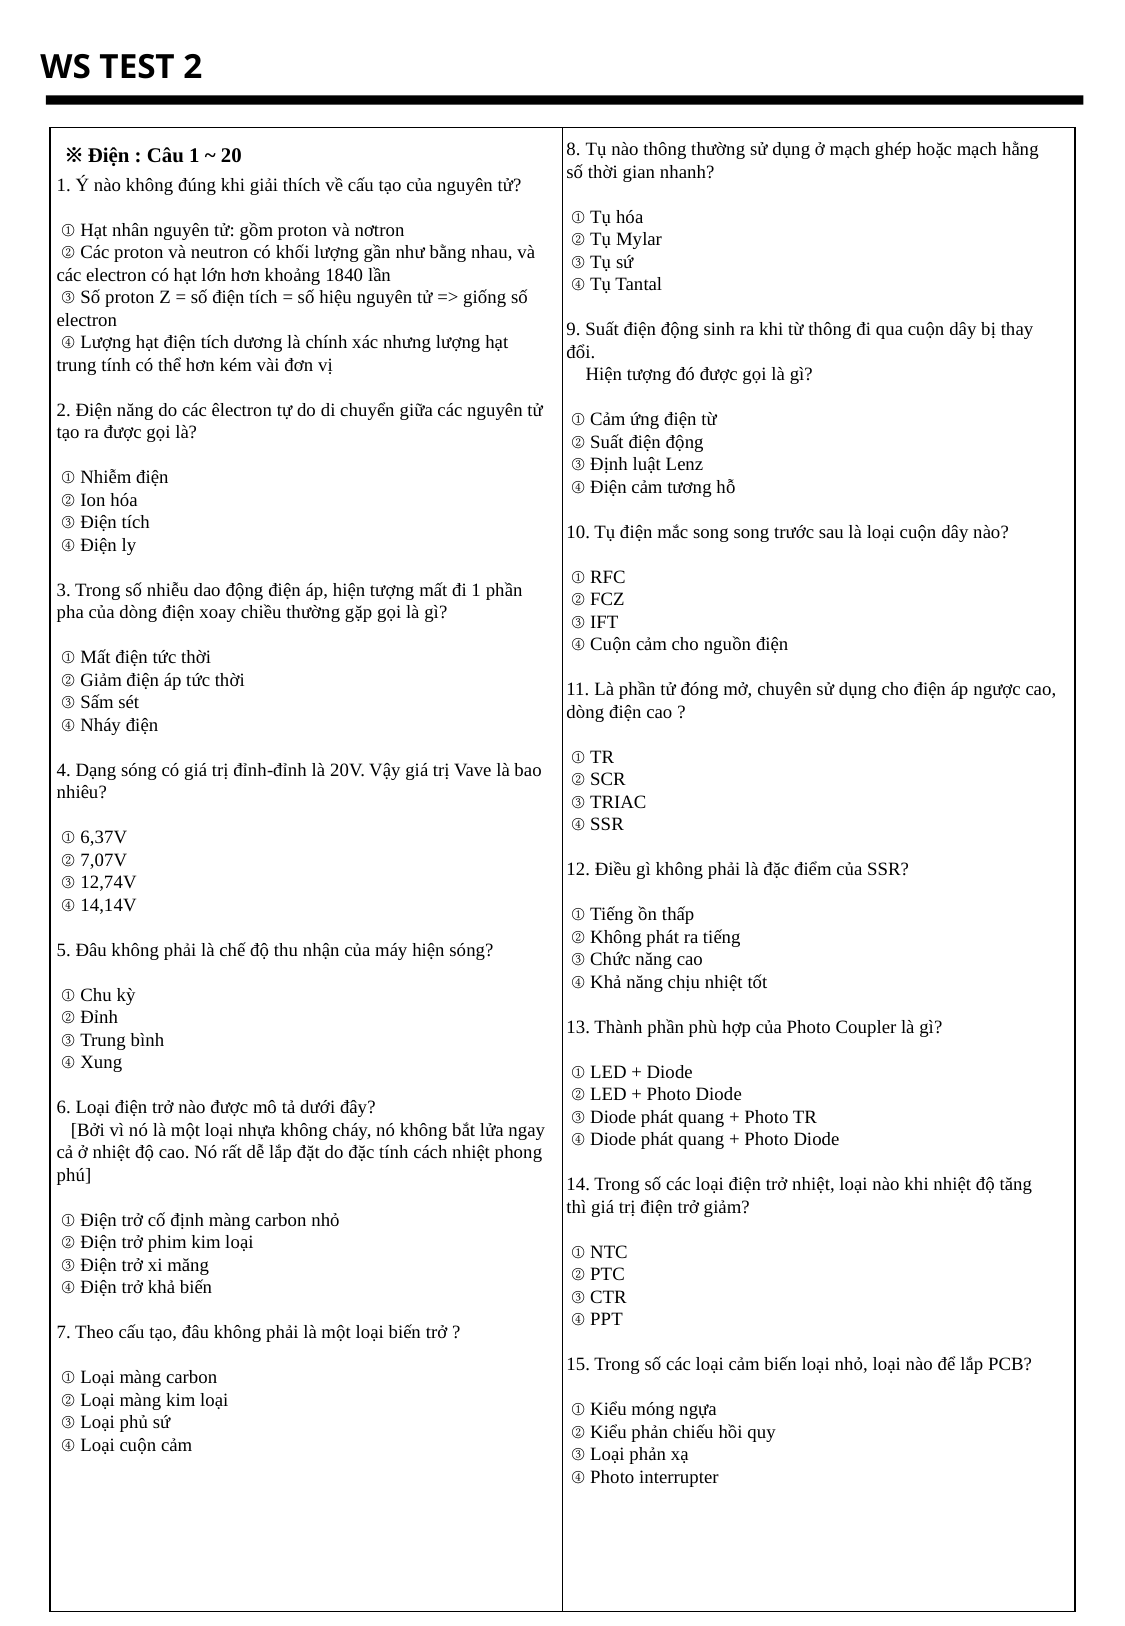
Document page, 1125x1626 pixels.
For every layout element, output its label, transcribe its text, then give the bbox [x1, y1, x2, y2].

text_box ※ Điện : Câu 1 ~ 20 [50, 134, 257, 164]
text_box 8. Tụ nào thông thường sử dụng ở mạch ghép hoặc mạch hằng số thời gian nhanh? ① Tụ hóa ② Tụ Mylar ③ Tụ sứ ④ Tụ Tantal 9. Suất điện động sinh ra khi từ thông đi qua cuộn dây bị thay đổi. Hiện tượng đó được gọi là gì? ① Cảm ứng điện từ ② Suất điện động ③ Định luật Lenz ④ Điện cảm tương hỗ 10. Tụ điện mắc song song trước sau là loại cuộn dây nào? ① RFC ② FCZ ③ IFT ④ Cuộn cảm cho nguồn điện 11. Là phần tử đóng mở, chuyên sử dụng cho điện áp ngược cao, dòng điện cao ? ① TR ② SCR ③ TRIAC ④ SSR 12. Điều gì không phải là đặc điểm của SSR? ① Tiếng ồn thấp ② Không phát ra tiếng ③ Chức năng cao ④ Khả năng chịu nhiệt tốt 13. Thành phần phù hợp của Photo Coupler là gì? ① LED + Diode ② LED + Photo Diode ③ Diode phát quang + Photo TR ④ Diode phát quang + Photo Diode 14. Trong số các loại điện trở nhiệt, loại nào khi nhiệt độ tăng thì giá trị điện trở giảm? ① NTC ② PTC ③ CTR ④ PPT 15. Trong số các loại cảm biến loại nhỏ, loại nào để lắp PCB? ① Kiểu móng ngựa ② Kiểu phản chiếu hồi quy ③ Loại phản xạ ④ Photo interrupter [551, 129, 1075, 1495]
text_box [562, 1495, 1075, 1612]
text_box 1. Ý nào không đúng khi giải thích về cấu tạo của nguyên tử? ① Hạt nhân nguyên tử: gồm proton và nơtron ② Các proton và neutron có khối lượng gần như bằng nhau, và các electron có hạt lớn hơn khoảng 1840 lần ③ Số proton Z = số điện tích = số hiệu nguyên tử => giống số electron ④ Lượng hạt điện tích dương là chính xác nhưng lượng hạt trung tính có thể hơn kém vài đơn vị 2. Điện năng do các êlectron tự do di chuyển giữa các nguyên tử tạo ra được gọi là? ① Nhiễm điện ② Ion hóa ③ Điện tích ④ Điện ly 3. Trong số nhiễu dao động điện áp, hiện tượng mất đi 1 phần pha của dòng điện xoay chiều thường gặp gọi là gì? ① Mất điện tức thời ② Giảm điện áp tức thời ③ Sấm sét ④ Nháy điện 4. Dạng sóng có giá trị đỉnh-đỉnh là 20V. Vậy giá trị Vave là bao nhiêu? ① 6,37V ② 7,07V ③ 12,74V ④ 14,14V 5. Đâu không phải là chế độ thu nhận của máy hiện sóng? ① Chu kỳ ② Đỉnh ③ Trung bình ④ Xung 6. Loại điện trở nào được mô tả dưới đây? [Bởi vì nó là một loại nhựa không cháy, nó không bắt lửa ngay cả ở nhiệt độ cao. Nó rất dễ lắp đặt do đặc tính cách nhiệt phong phú] ① Điện trở cố định màng carbon nhỏ ② Điện trở phim kim loại ③ Điện trở xi măng ④ Điện trở khả biến 7. Theo cấu tạo, đâu không phải là một loại biến trở ? ① Loại màng carbon ② Loại màng kim loại ③ Loại phủ sứ ④ Loại cuộn cảm [41, 164, 551, 1463]
text_box [49, 1463, 562, 1612]
text_box [49, 127, 562, 164]
text_box WS TEST 2 [25, 37, 218, 93]
